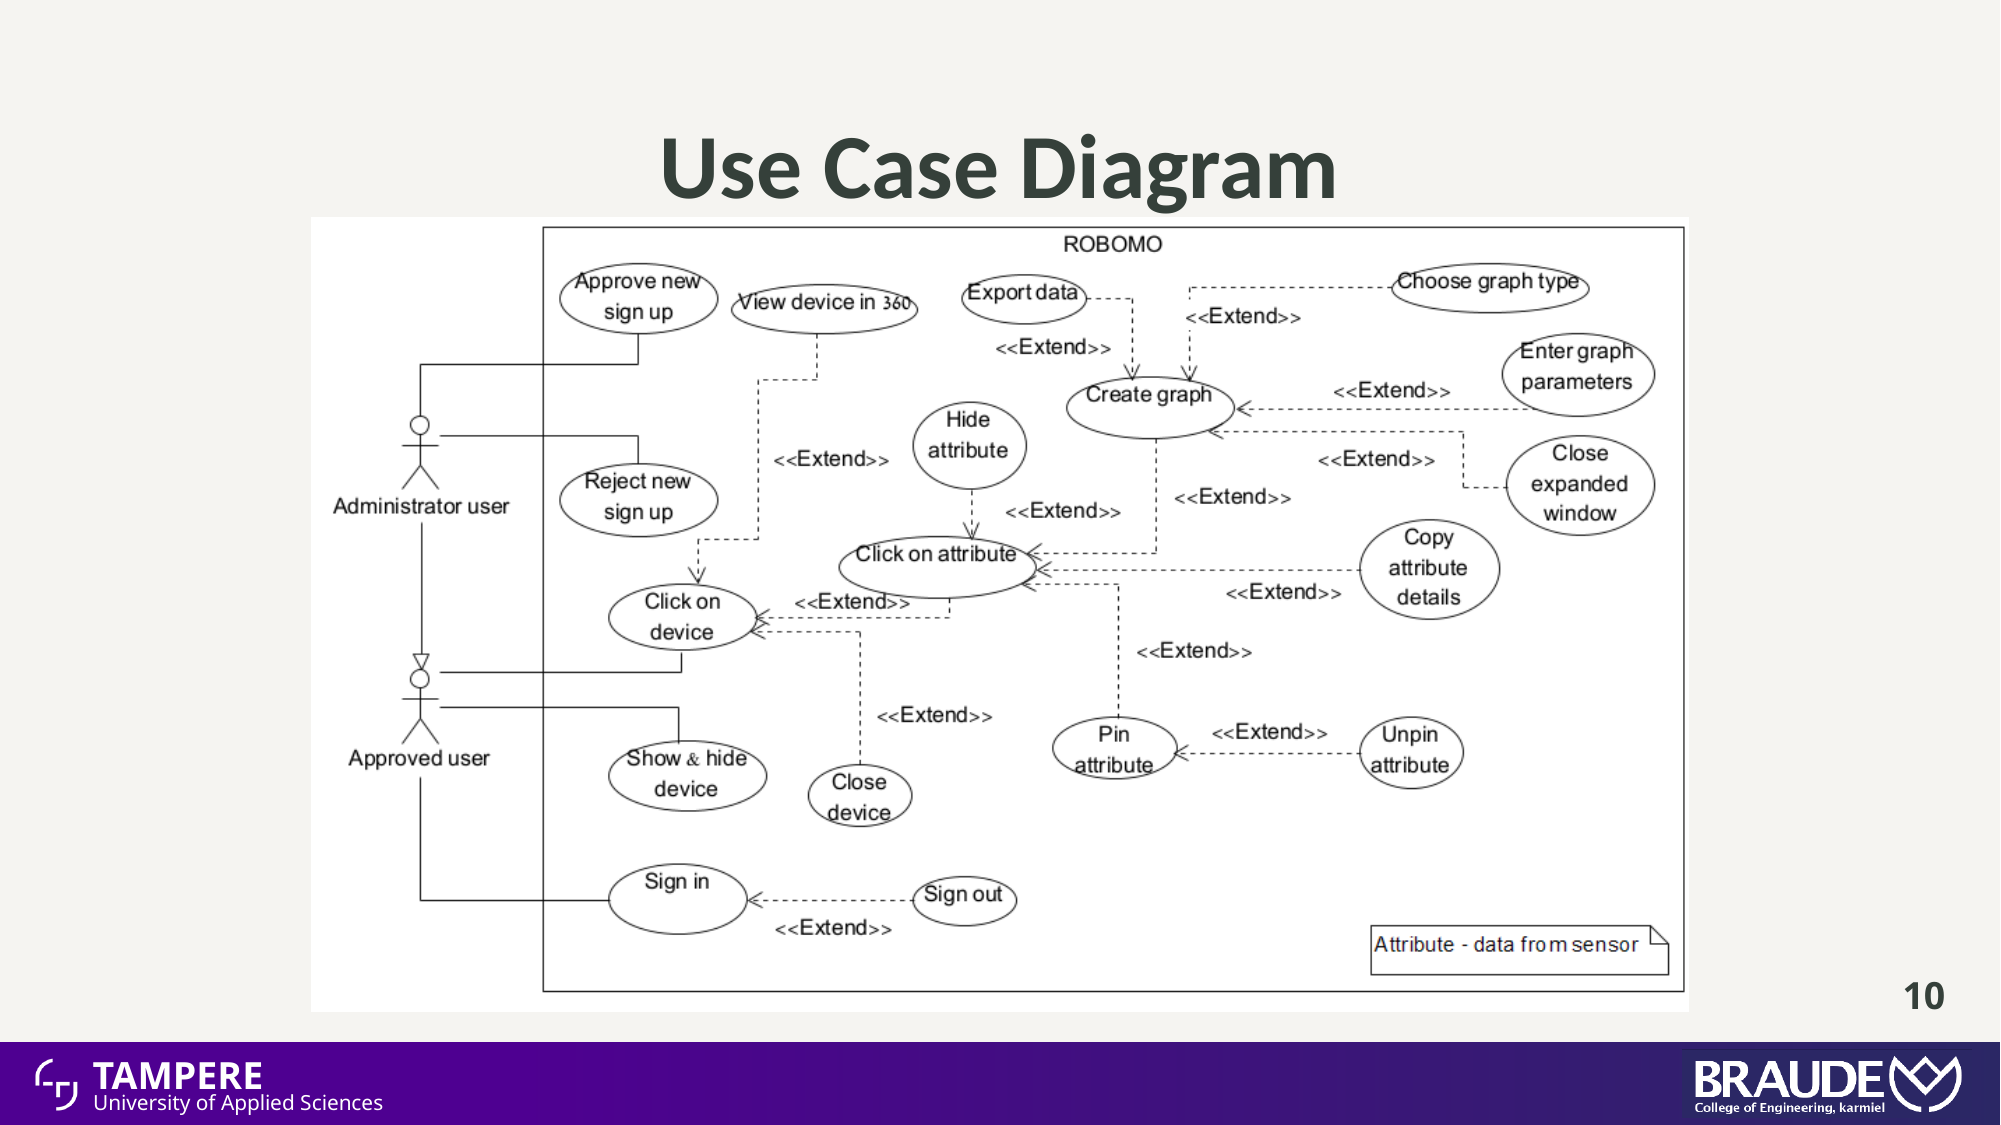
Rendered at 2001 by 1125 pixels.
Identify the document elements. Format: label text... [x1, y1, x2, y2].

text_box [0, 1042, 2000, 1125]
title Use Case Diagram [142, 96, 1858, 305]
picture [310, 217, 1690, 1012]
slide_number 10 [1875, 967, 1961, 1028]
